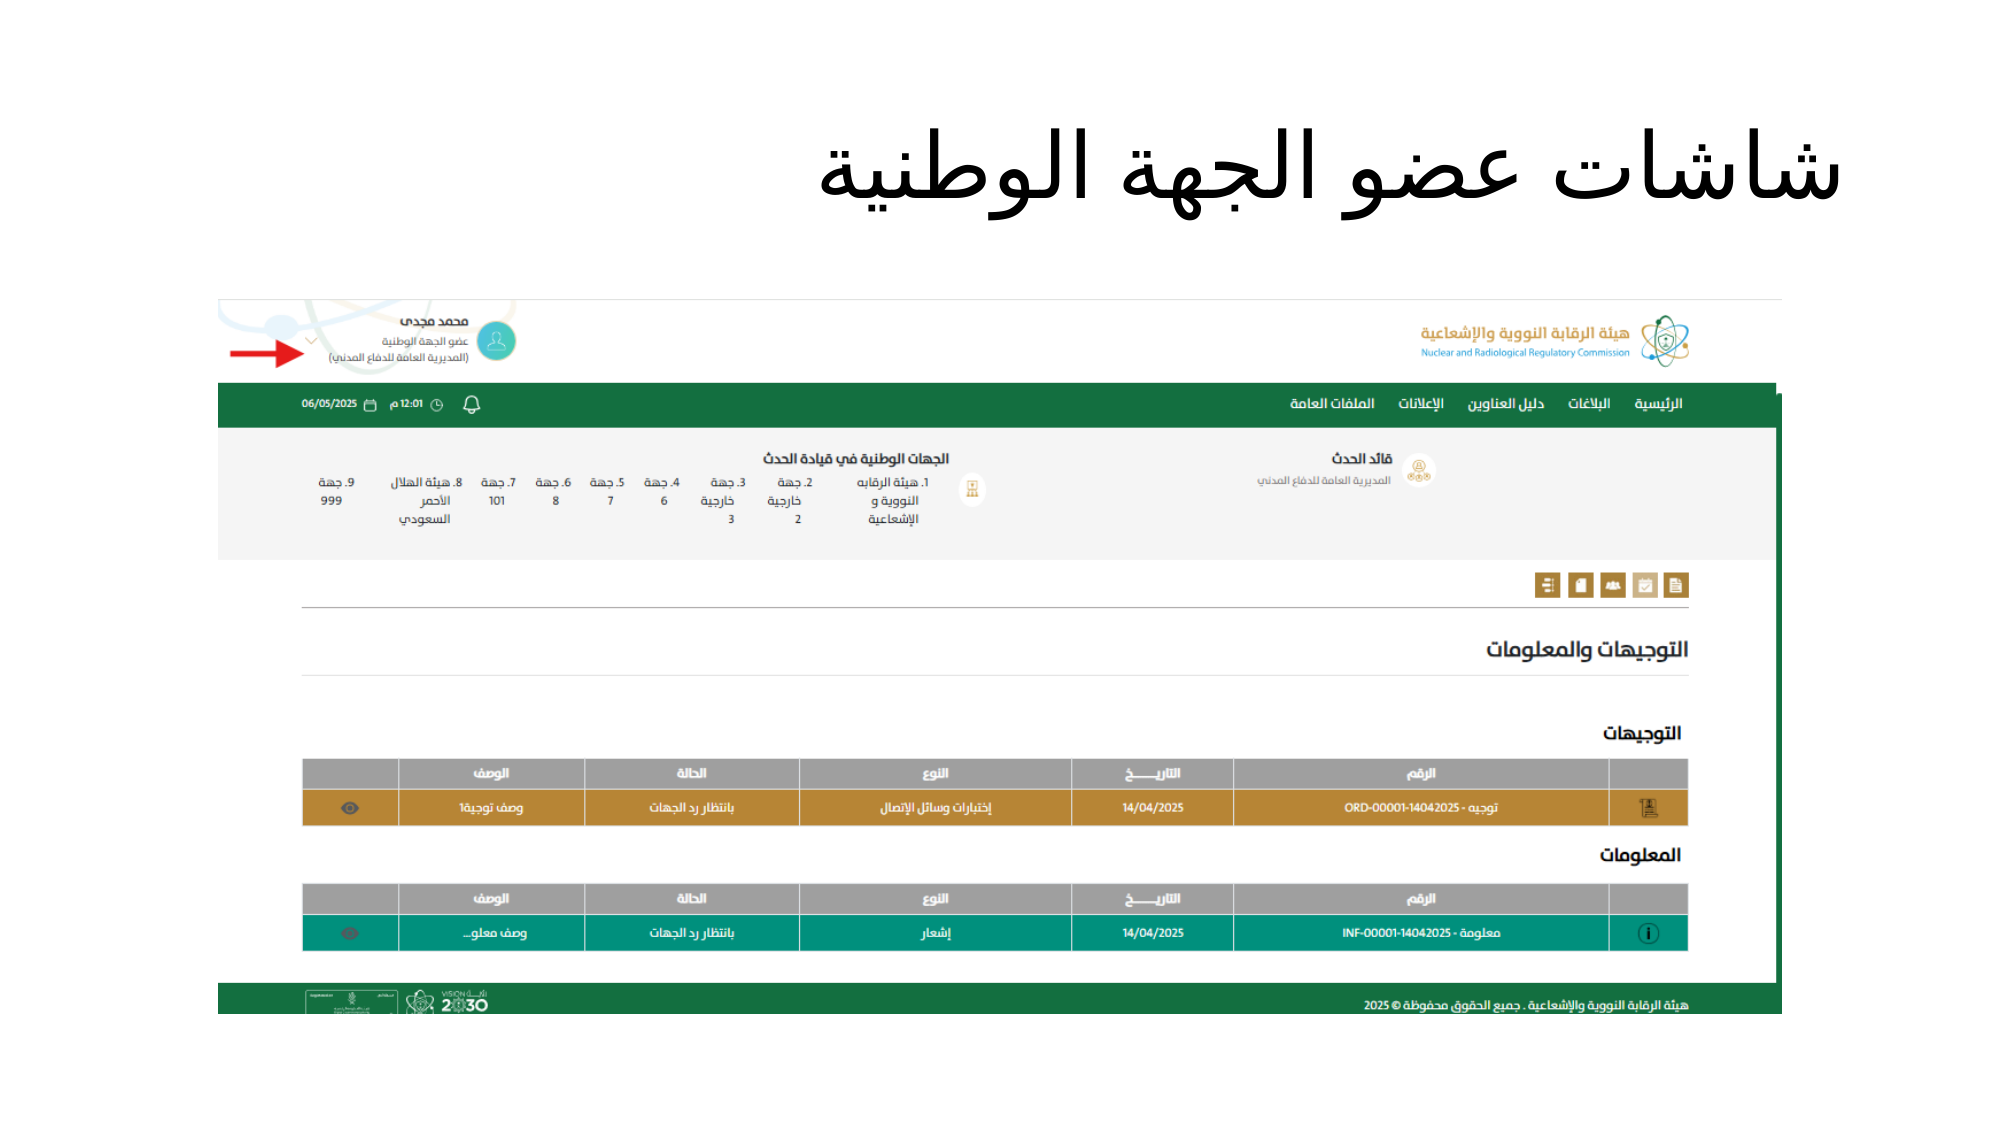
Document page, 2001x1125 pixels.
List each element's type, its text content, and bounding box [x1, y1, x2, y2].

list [217, 298, 1782, 1014]
title شاشات عضو الجهة الوطنية [137, 59, 1863, 278]
